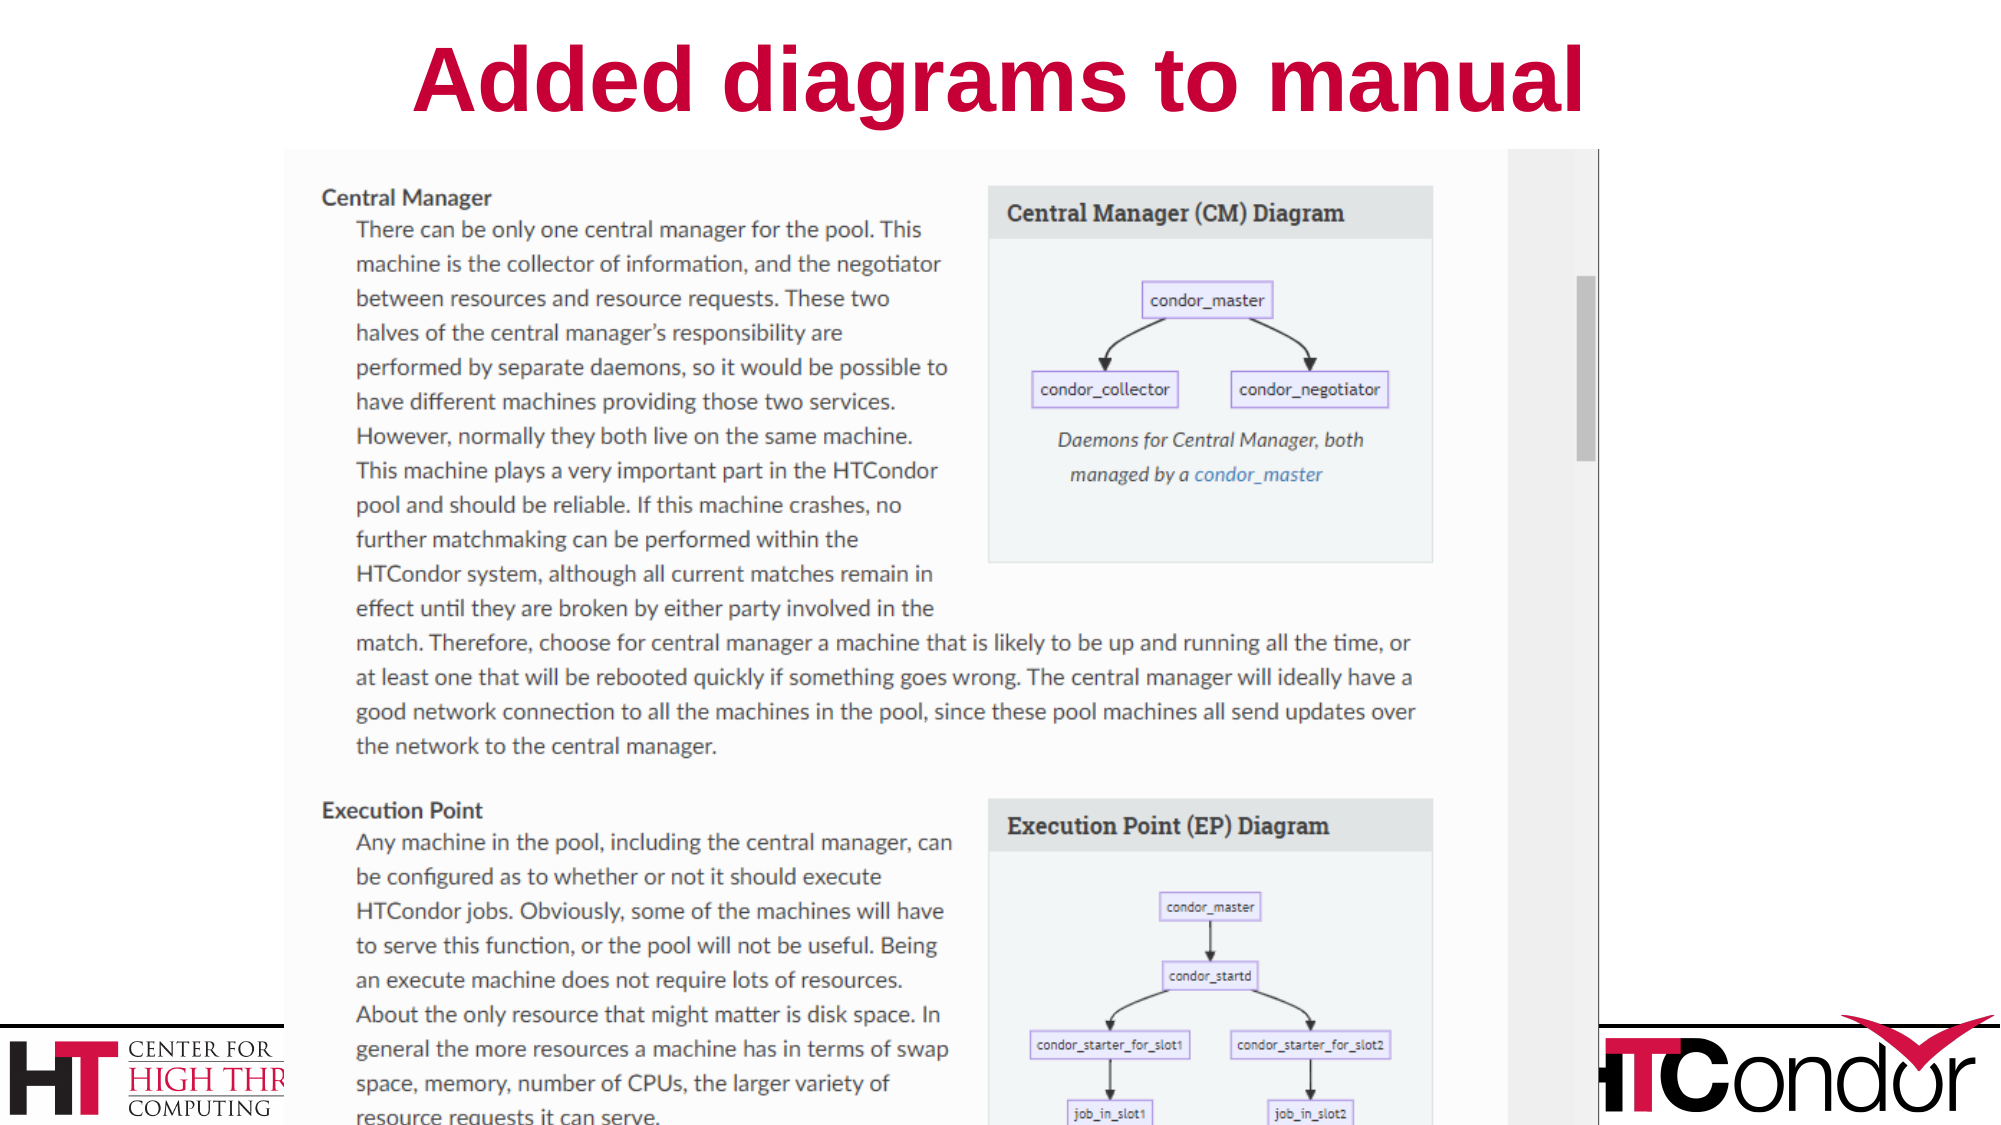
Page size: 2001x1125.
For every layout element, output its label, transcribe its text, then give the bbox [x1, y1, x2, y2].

picture [0, 149, 2000, 1125]
title Added diagrams to manual [0, 0, 2000, 150]
